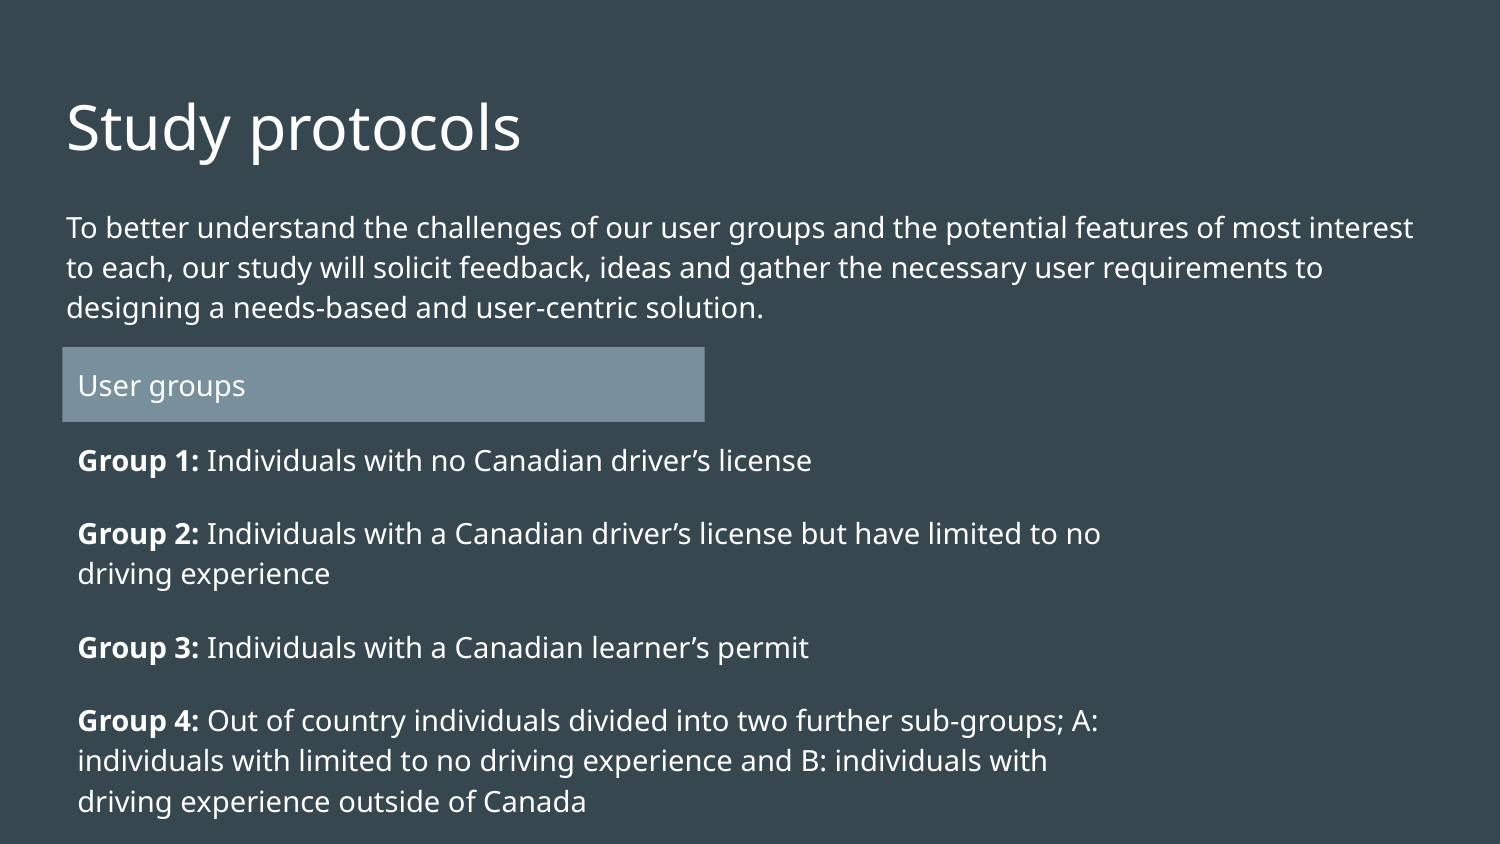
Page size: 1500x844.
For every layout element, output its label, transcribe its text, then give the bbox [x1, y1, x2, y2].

list To better understand the challenges of our user groups and the potential features of most interest to each, our study will solicit feedback, ideas and gather the necessary user requirements to designing a needs-based and user-centric solution. [51, 189, 1449, 348]
title Study protocols [51, 72, 1449, 167]
text_box Group 1: Individuals with no Canadian driver’s license Group 2: Individuals with a Canadian driver’s license but have limited to no driving experience Group 3: Individuals with a Canadian learner’s permit Group 4: Out of country individuals divided into two further sub-groups; A: individuals with limited to no driving experience and B: individuals with driving experience outside of Canada [62, 421, 1133, 844]
text_box User groups [62, 347, 705, 421]
